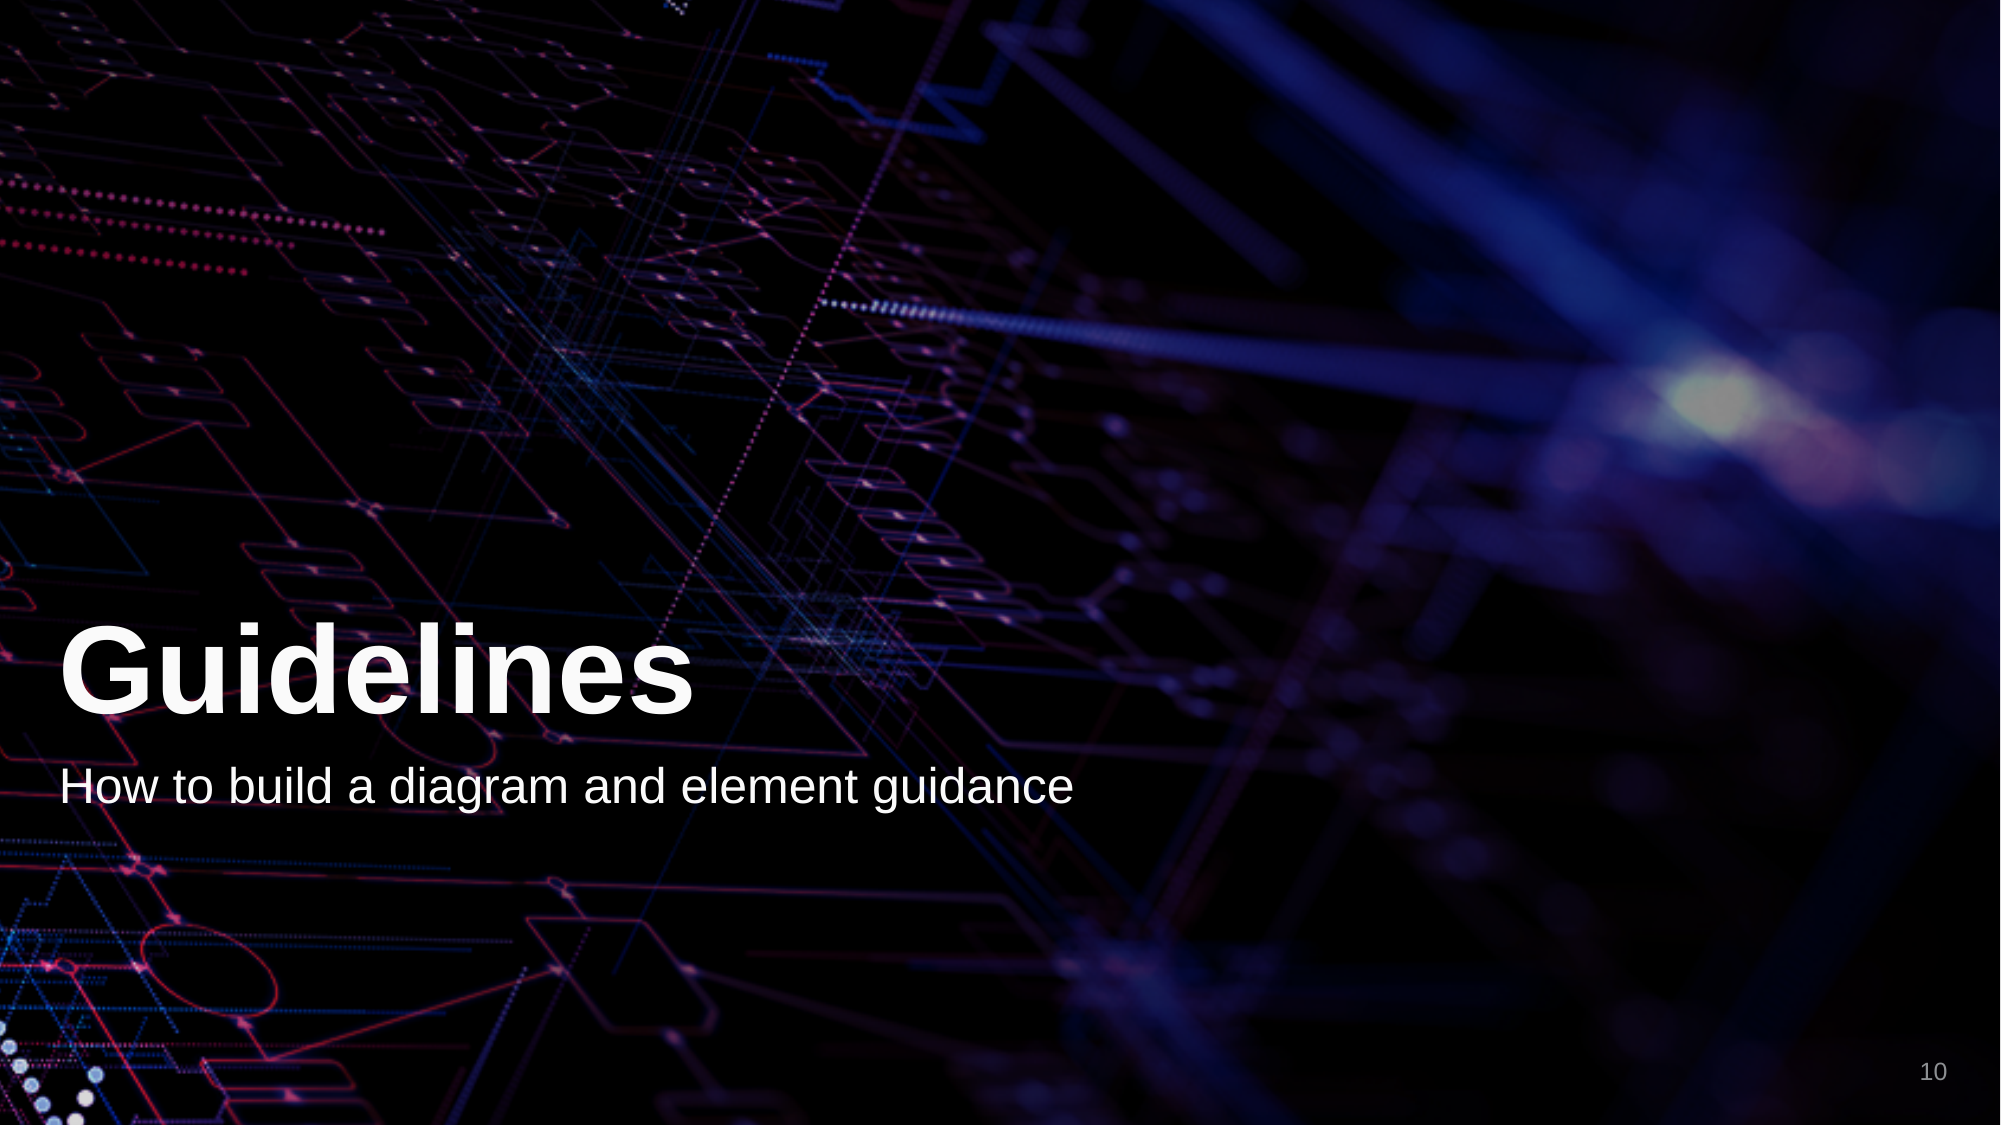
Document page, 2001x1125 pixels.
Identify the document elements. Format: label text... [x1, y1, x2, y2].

picture [0, 0, 2001, 1125]
title Guidelines [43, 280, 1769, 749]
slide_number 10 [1512, 1040, 1963, 1101]
list How to build a diagram and element guidance [43, 752, 1769, 999]
